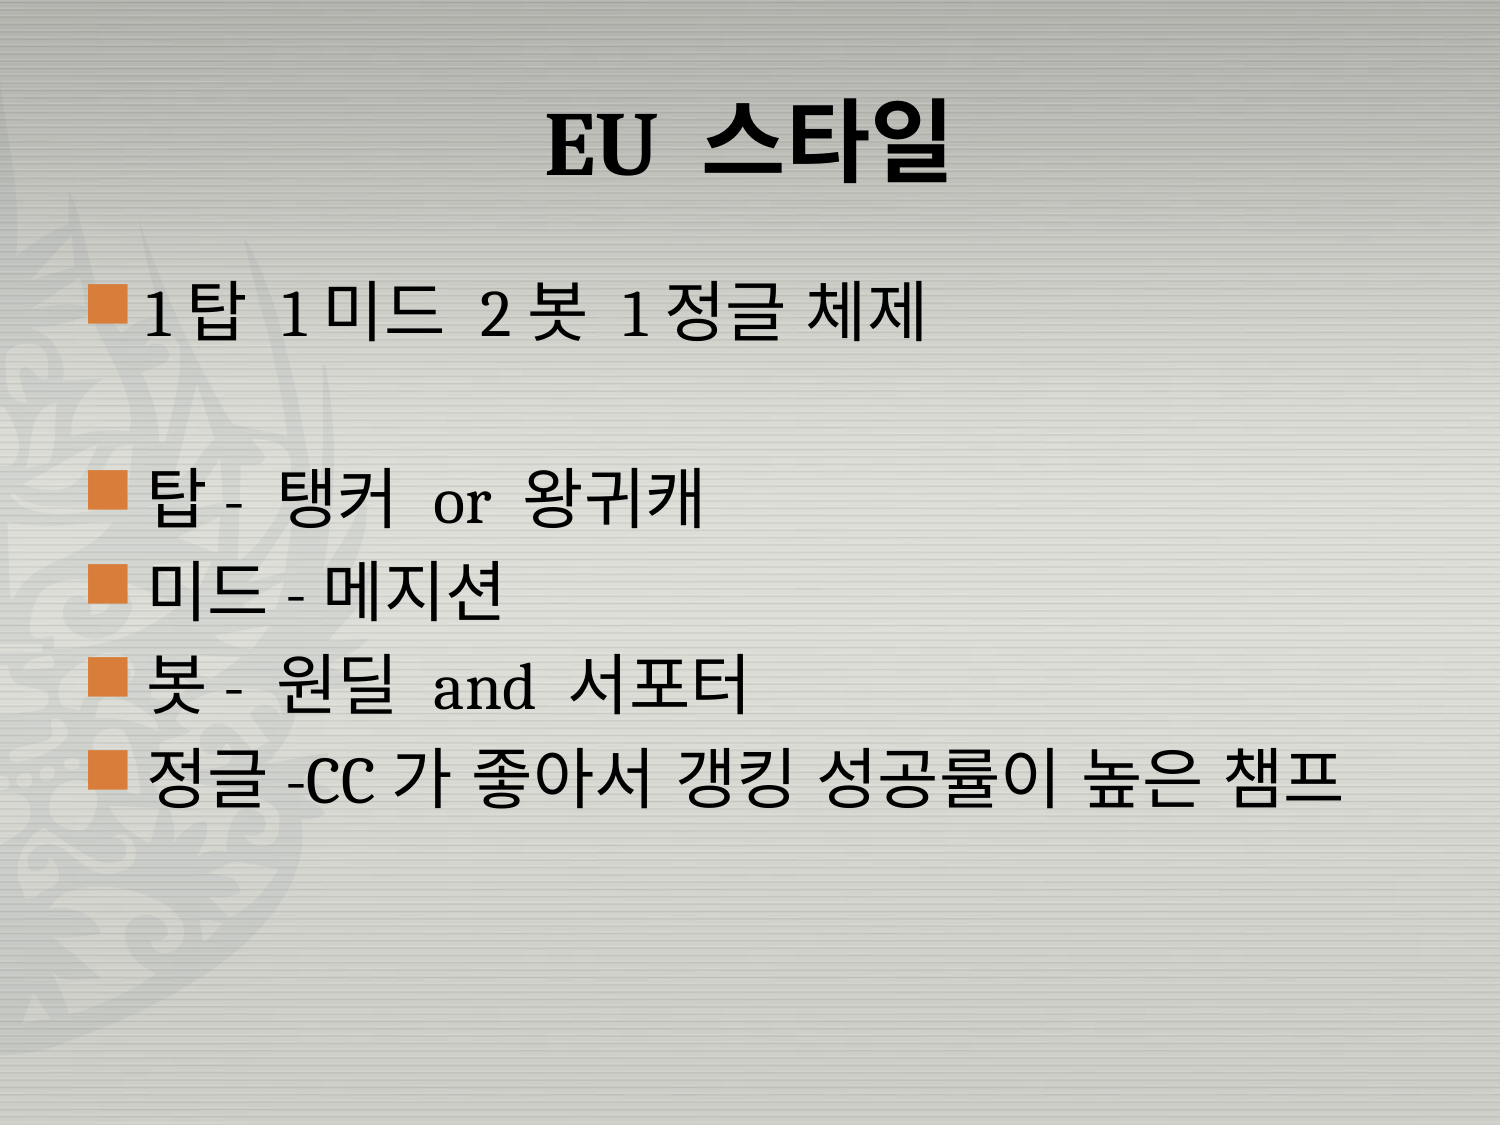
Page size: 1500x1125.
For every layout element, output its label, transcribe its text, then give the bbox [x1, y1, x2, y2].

title EU 스타일 [75, 45, 1425, 233]
list 1탑 1미드 2봇 1정글 체제 탑- 탱커 or 왕귀캐 미드-메지션 봇- 원딜 and 서포터 정글-CC가 좋아서 갱킹 성공률이 높은 챔프 [75, 262, 1425, 1005]
